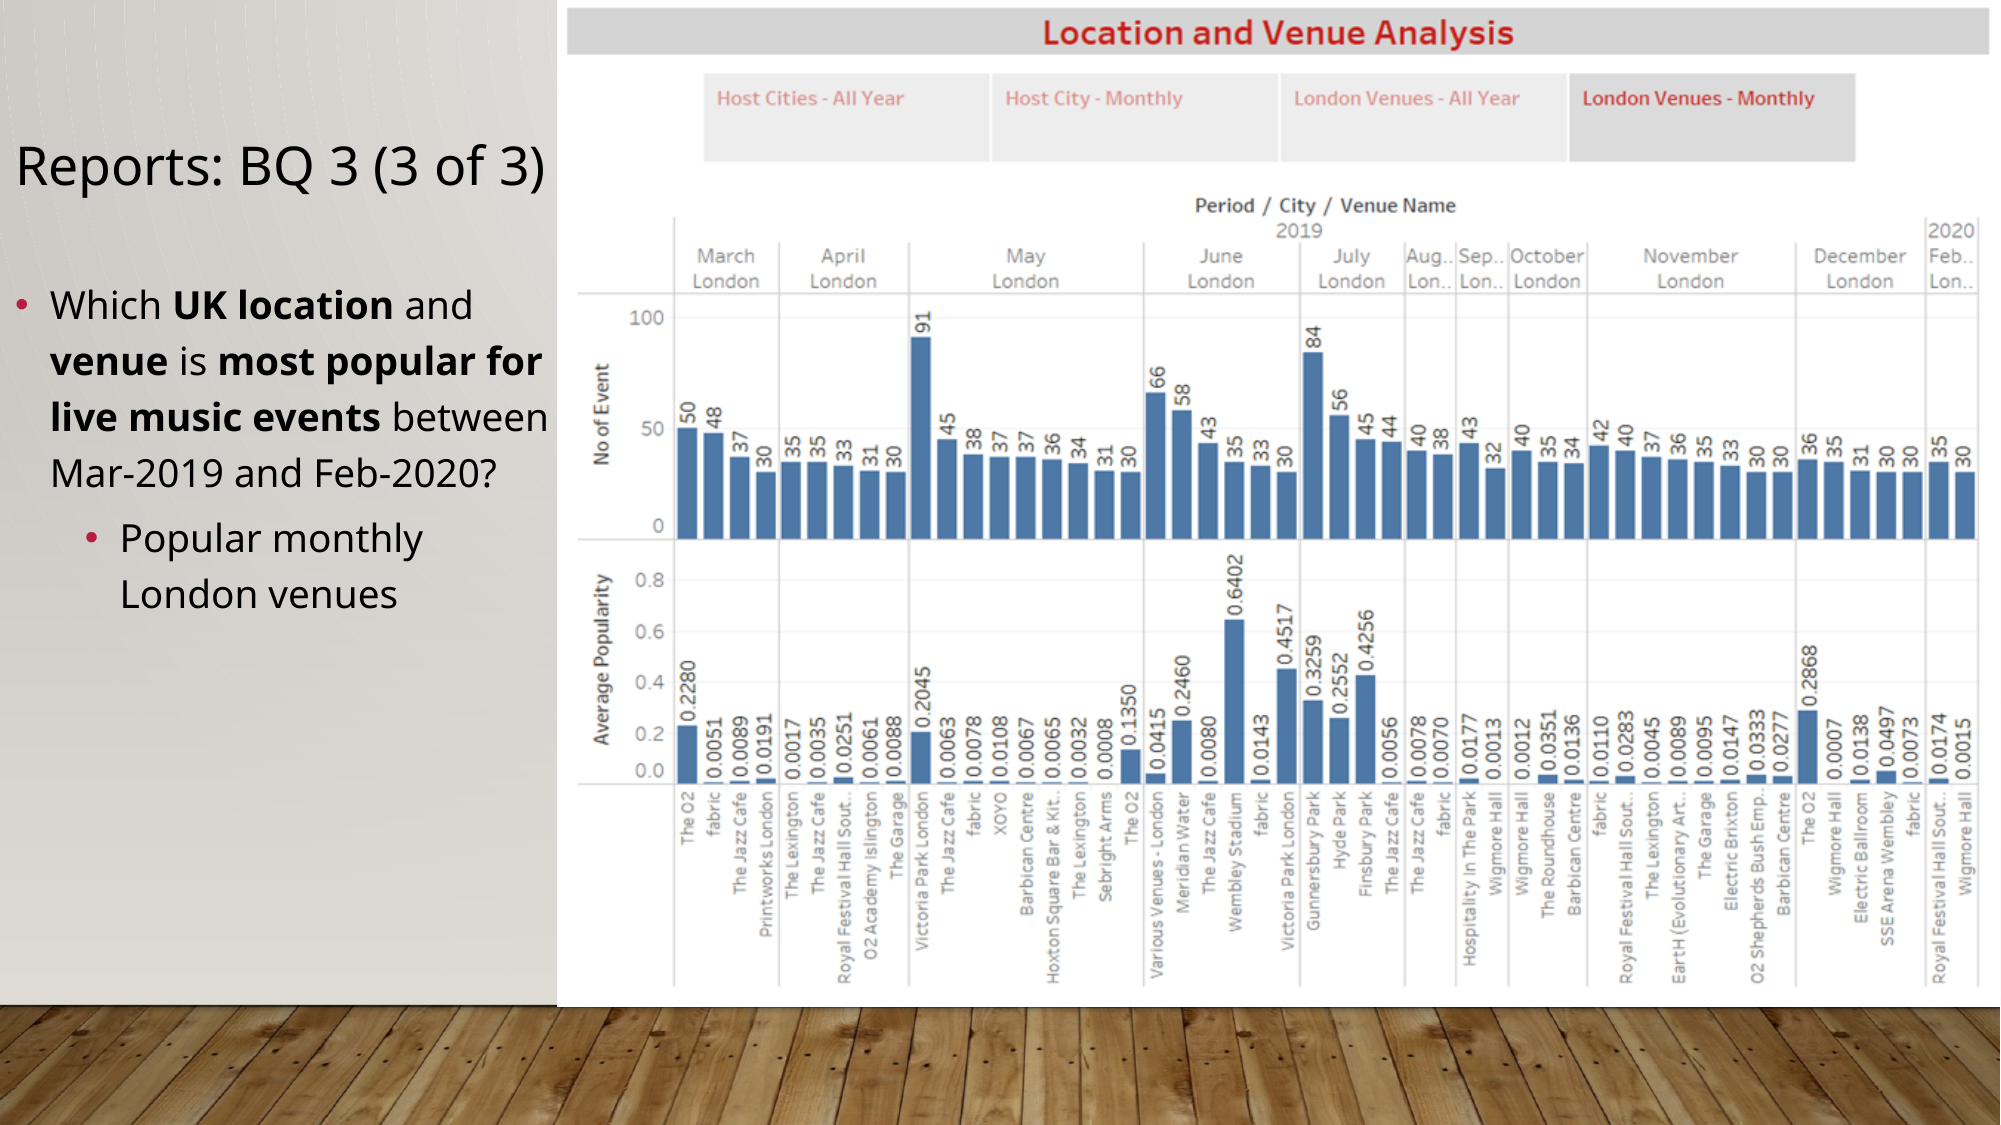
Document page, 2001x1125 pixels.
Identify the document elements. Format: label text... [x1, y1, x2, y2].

picture [0, 0, 2000, 1125]
title Reports: BQ 3 (3 of 3) [0, 132, 557, 219]
list Which UK location and venue is most popular for live music events between Mar-2019 and Feb-2020? Popular monthly London venues [0, 264, 557, 660]
